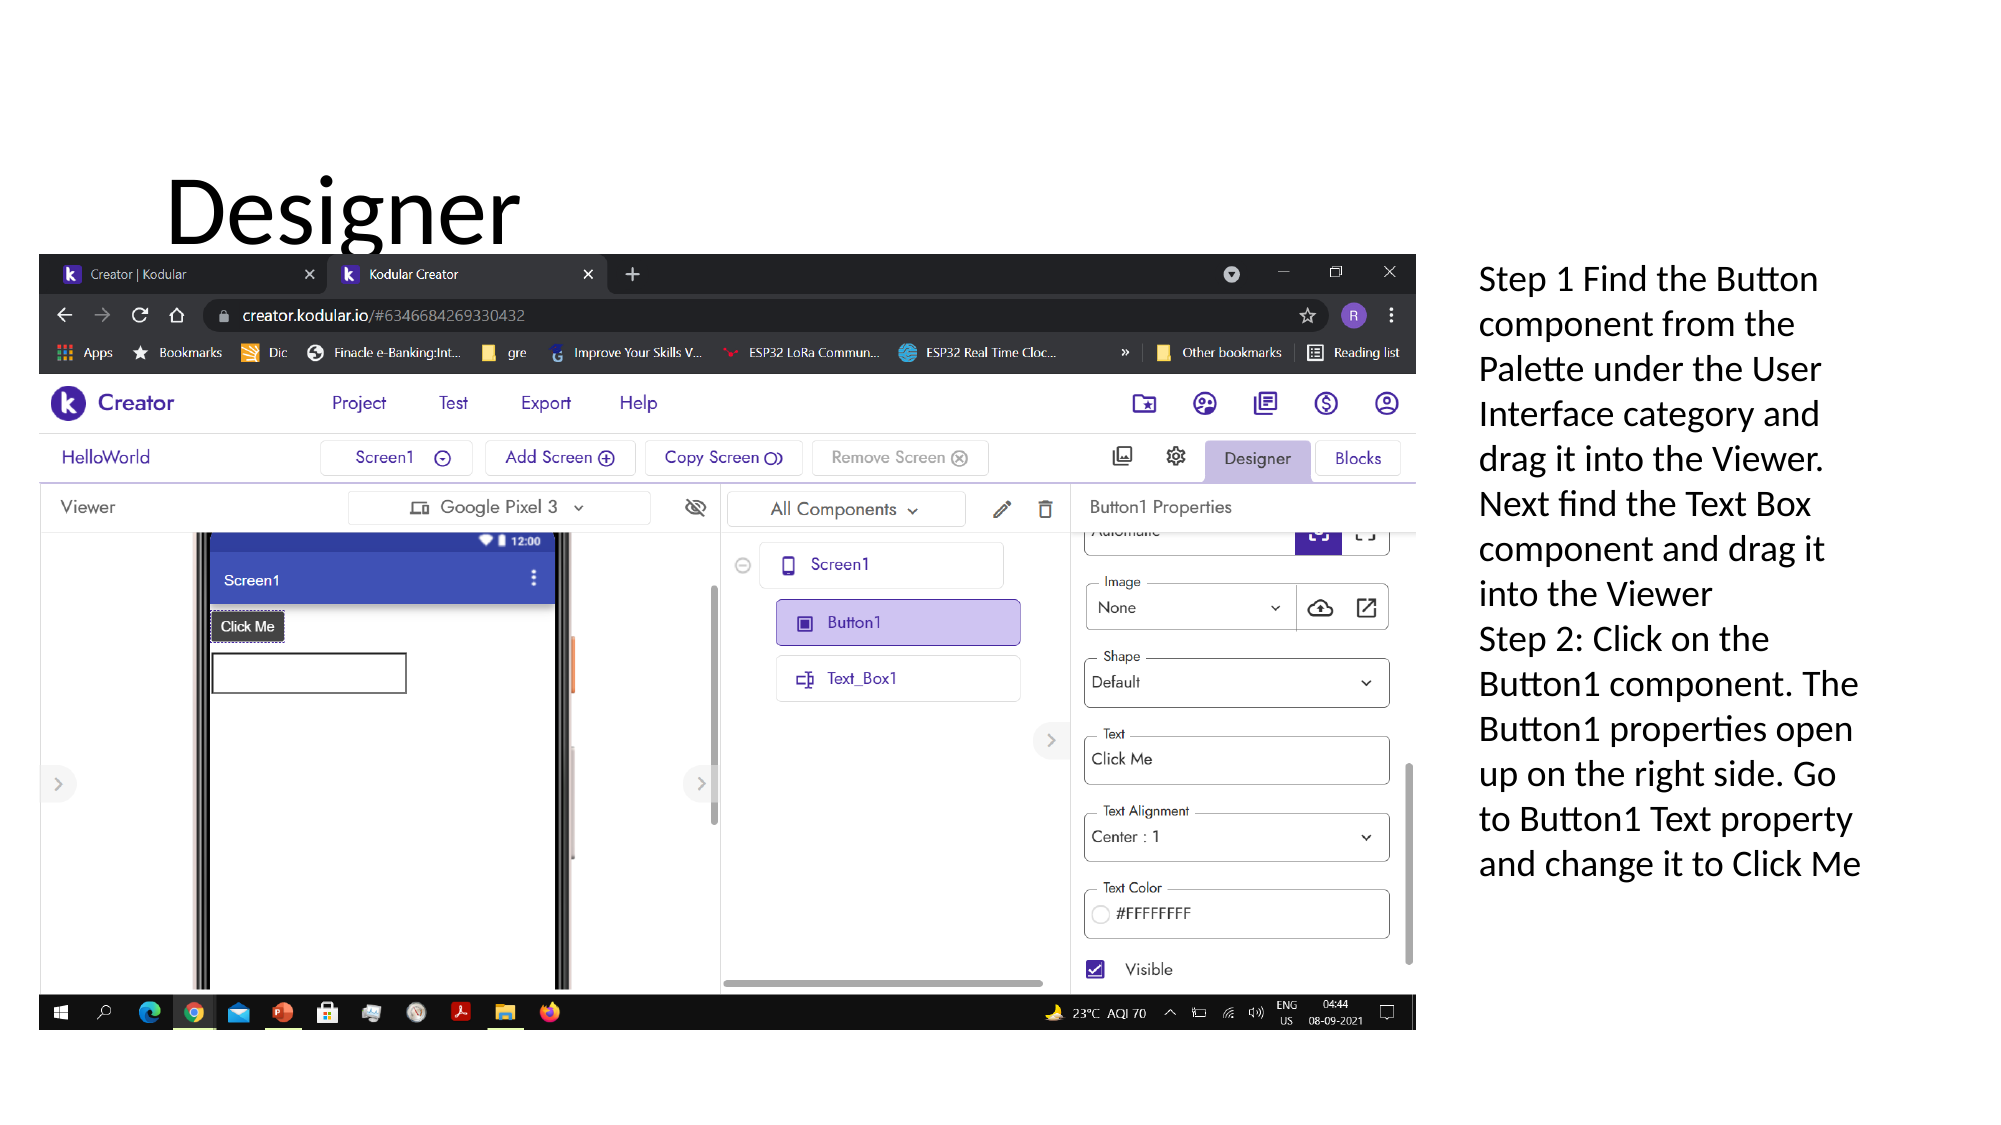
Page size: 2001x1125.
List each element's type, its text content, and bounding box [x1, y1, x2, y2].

text_box Step 1 Find the Button component from the Palette under the User Interface category and drag it into the Viewer. Next find the Text Box component and drag it into the Viewer Step 2: Click on the Button1 component. The Button1 properties open up on the right side. Go to Button1 Text property and change it to Click Me [1464, 246, 1887, 982]
picture [39, 254, 1416, 1030]
text_box Designer [150, 76, 1825, 272]
